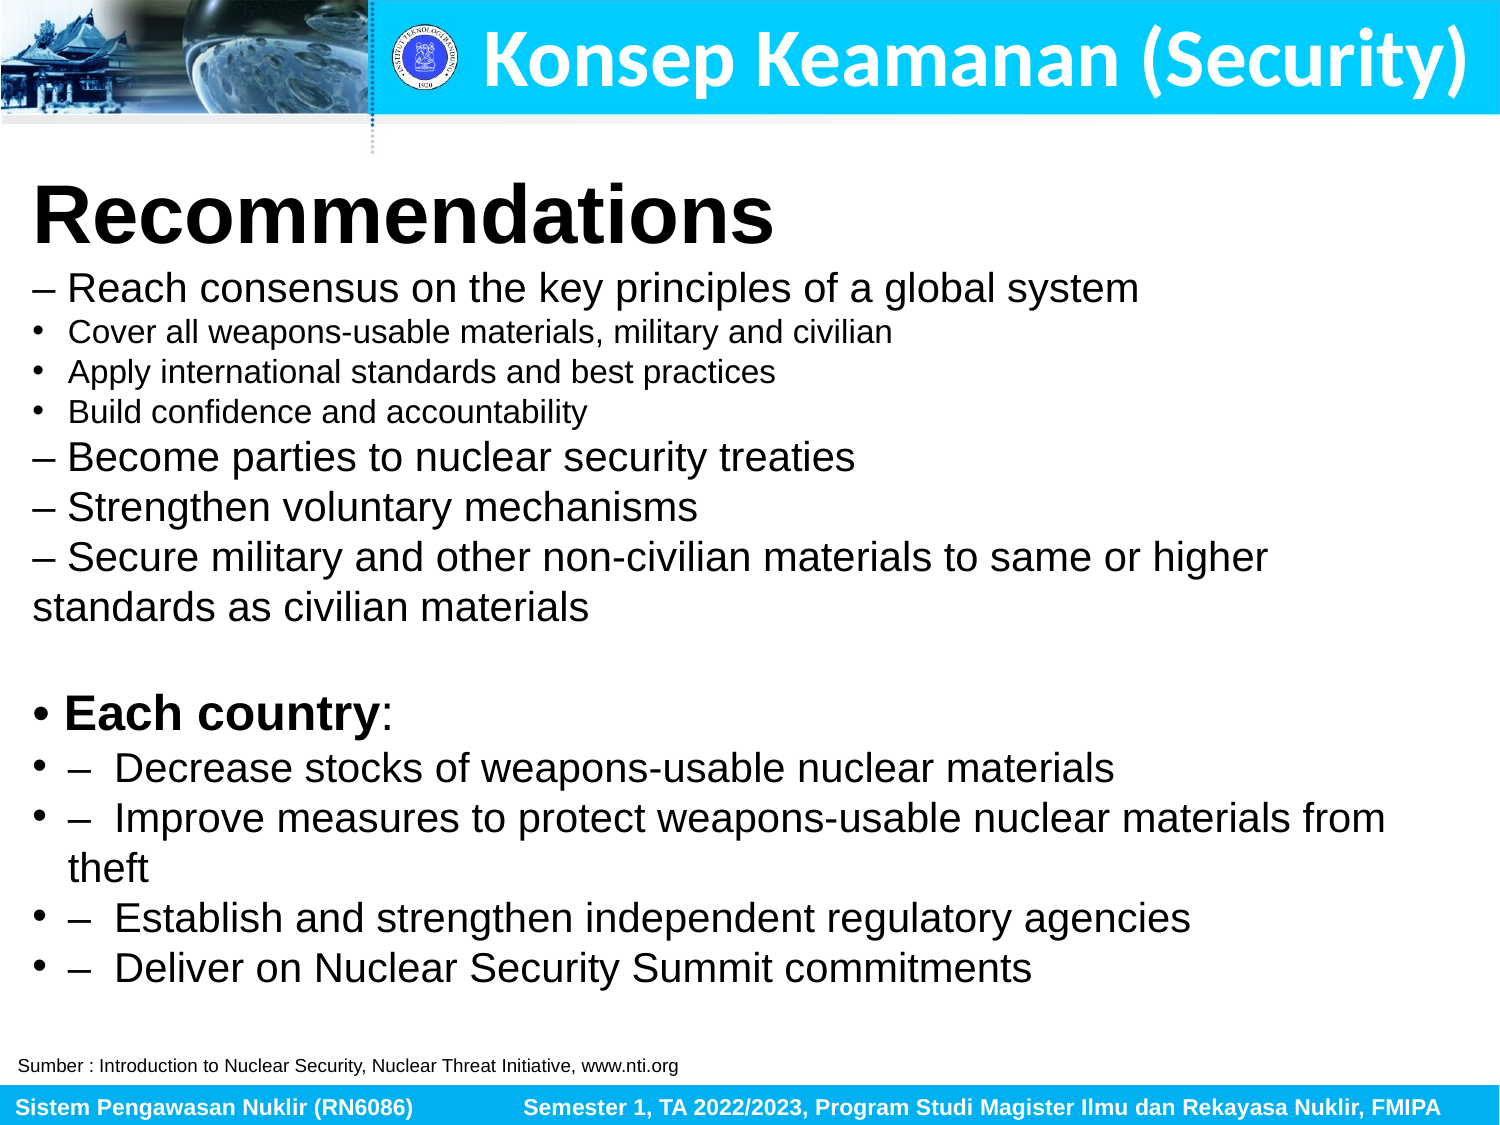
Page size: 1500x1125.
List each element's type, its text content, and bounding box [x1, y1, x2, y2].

picture [0, 0, 1500, 1084]
picture [392, 26, 454, 91]
text_box Konsep Keamanan (Security) [454, 0, 1500, 114]
text_box Sistem Pengawasan Nuklir (RN6086) Semester 1, TA 2022/2023, Program Studi Magister Ilmu dan Rekayasa Nuklir, FMIPA ITB [0, 1085, 1500, 1125]
text_box Sumber : Introduction to Nuclear Security, Nuclear Threat Initiative, www.nti.org [2, 1046, 1438, 1085]
text_box Recommendations – Reach consensus on the key principles of a global system Cover all weapons‐usable materials, military and civilian Apply international standards and best practices Build confidence and accountability – Become parties to nuclear security treaties – Strengthen voluntary mechanisms – Secure military and other non‐civilian materials to same or higher standards as civilian materials • Each country: – Decrease stocks of weapons‐usable nuclear materials – Improve measures to protect weapons‐usable nuclear materials from theft – Establish and strengthen independent regulatory agencies – Deliver on Nuclear Security Summit commitments [17, 153, 1453, 998]
